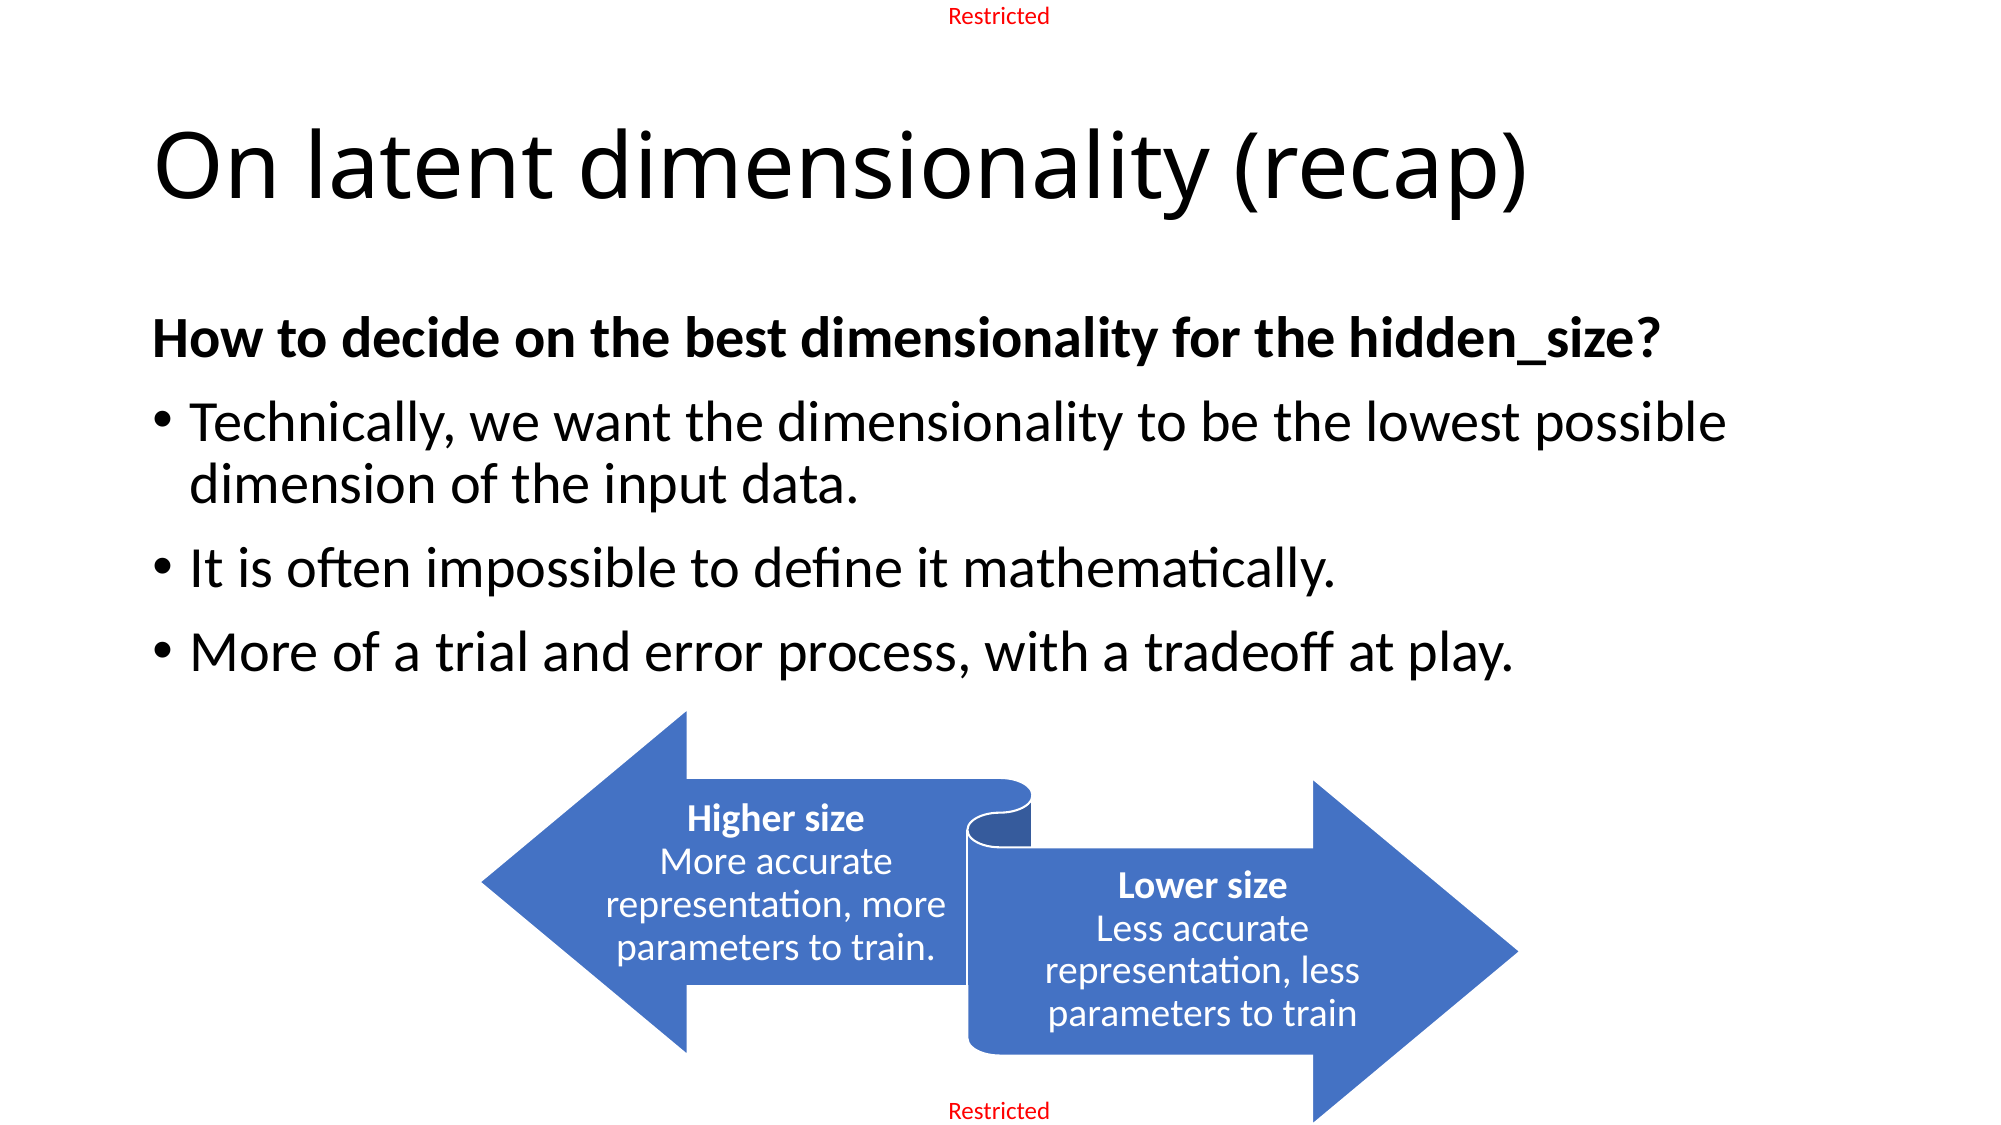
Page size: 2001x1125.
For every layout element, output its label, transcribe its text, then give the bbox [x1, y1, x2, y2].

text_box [333, 708, 1667, 1125]
title On latent dimensionality (recap) [137, 59, 1863, 278]
list How to decide on the best dimensionality for the hidden_size? Technically, we want the dimensionality to be the lowest possible dimension of the input data. It is often impossible to define it mathematically. More of a trial and error process, with a tradeoff at play. [137, 299, 1863, 1014]
